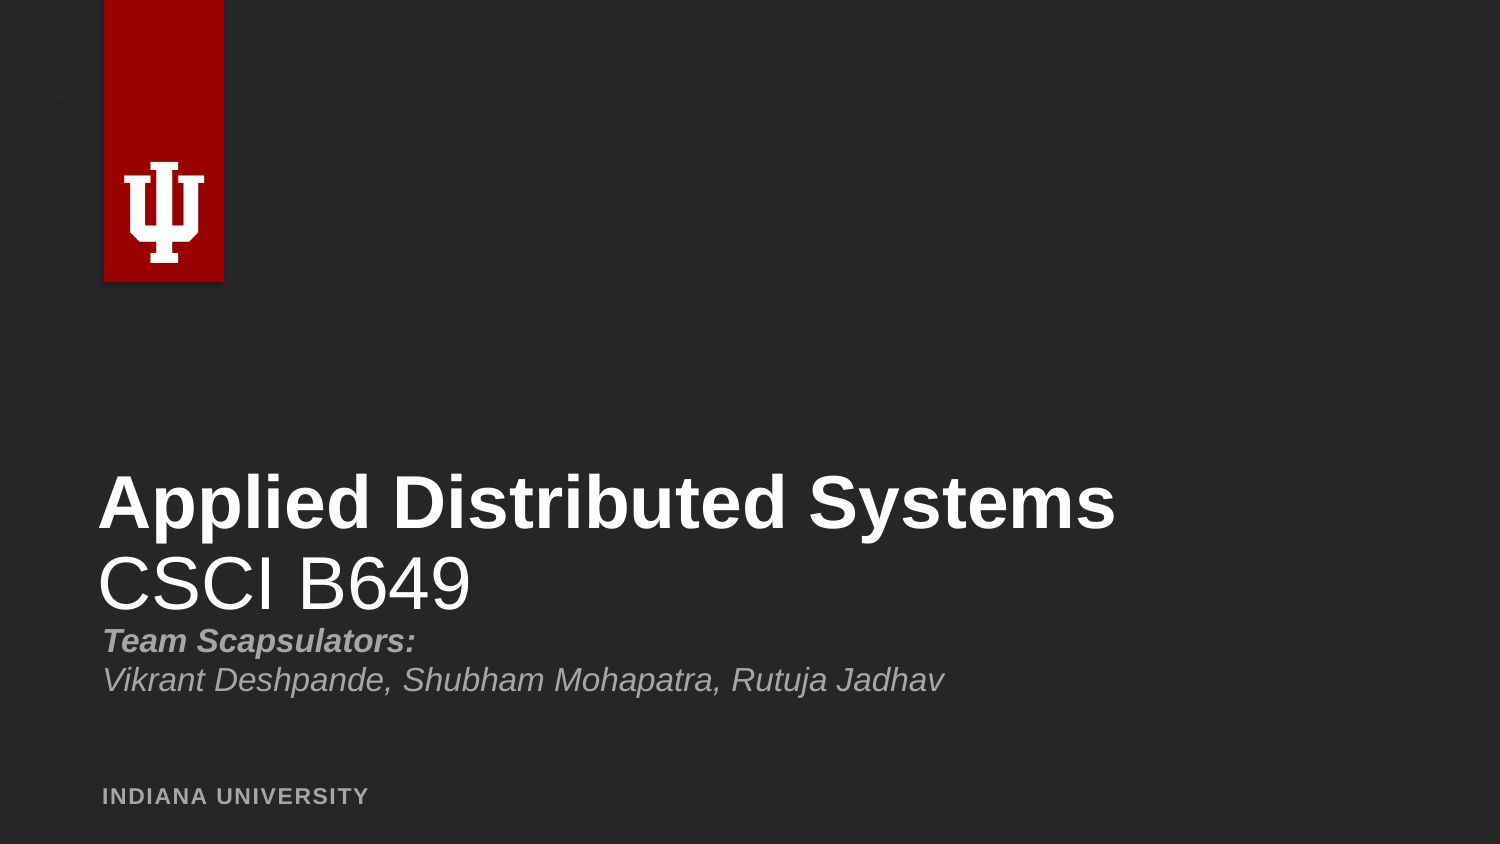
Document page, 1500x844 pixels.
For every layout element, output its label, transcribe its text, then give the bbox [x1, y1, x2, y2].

picture [57, 95, 270, 328]
list INDIANA UNIVERSITY [87, 772, 1356, 819]
title Applied Distributed Systems CSCI B649 [82, 453, 1352, 637]
list Team Scapsulators: Vikrant Deshpande, Shubham Mohapatra, Rutuja Jadhav [87, 637, 1356, 680]
